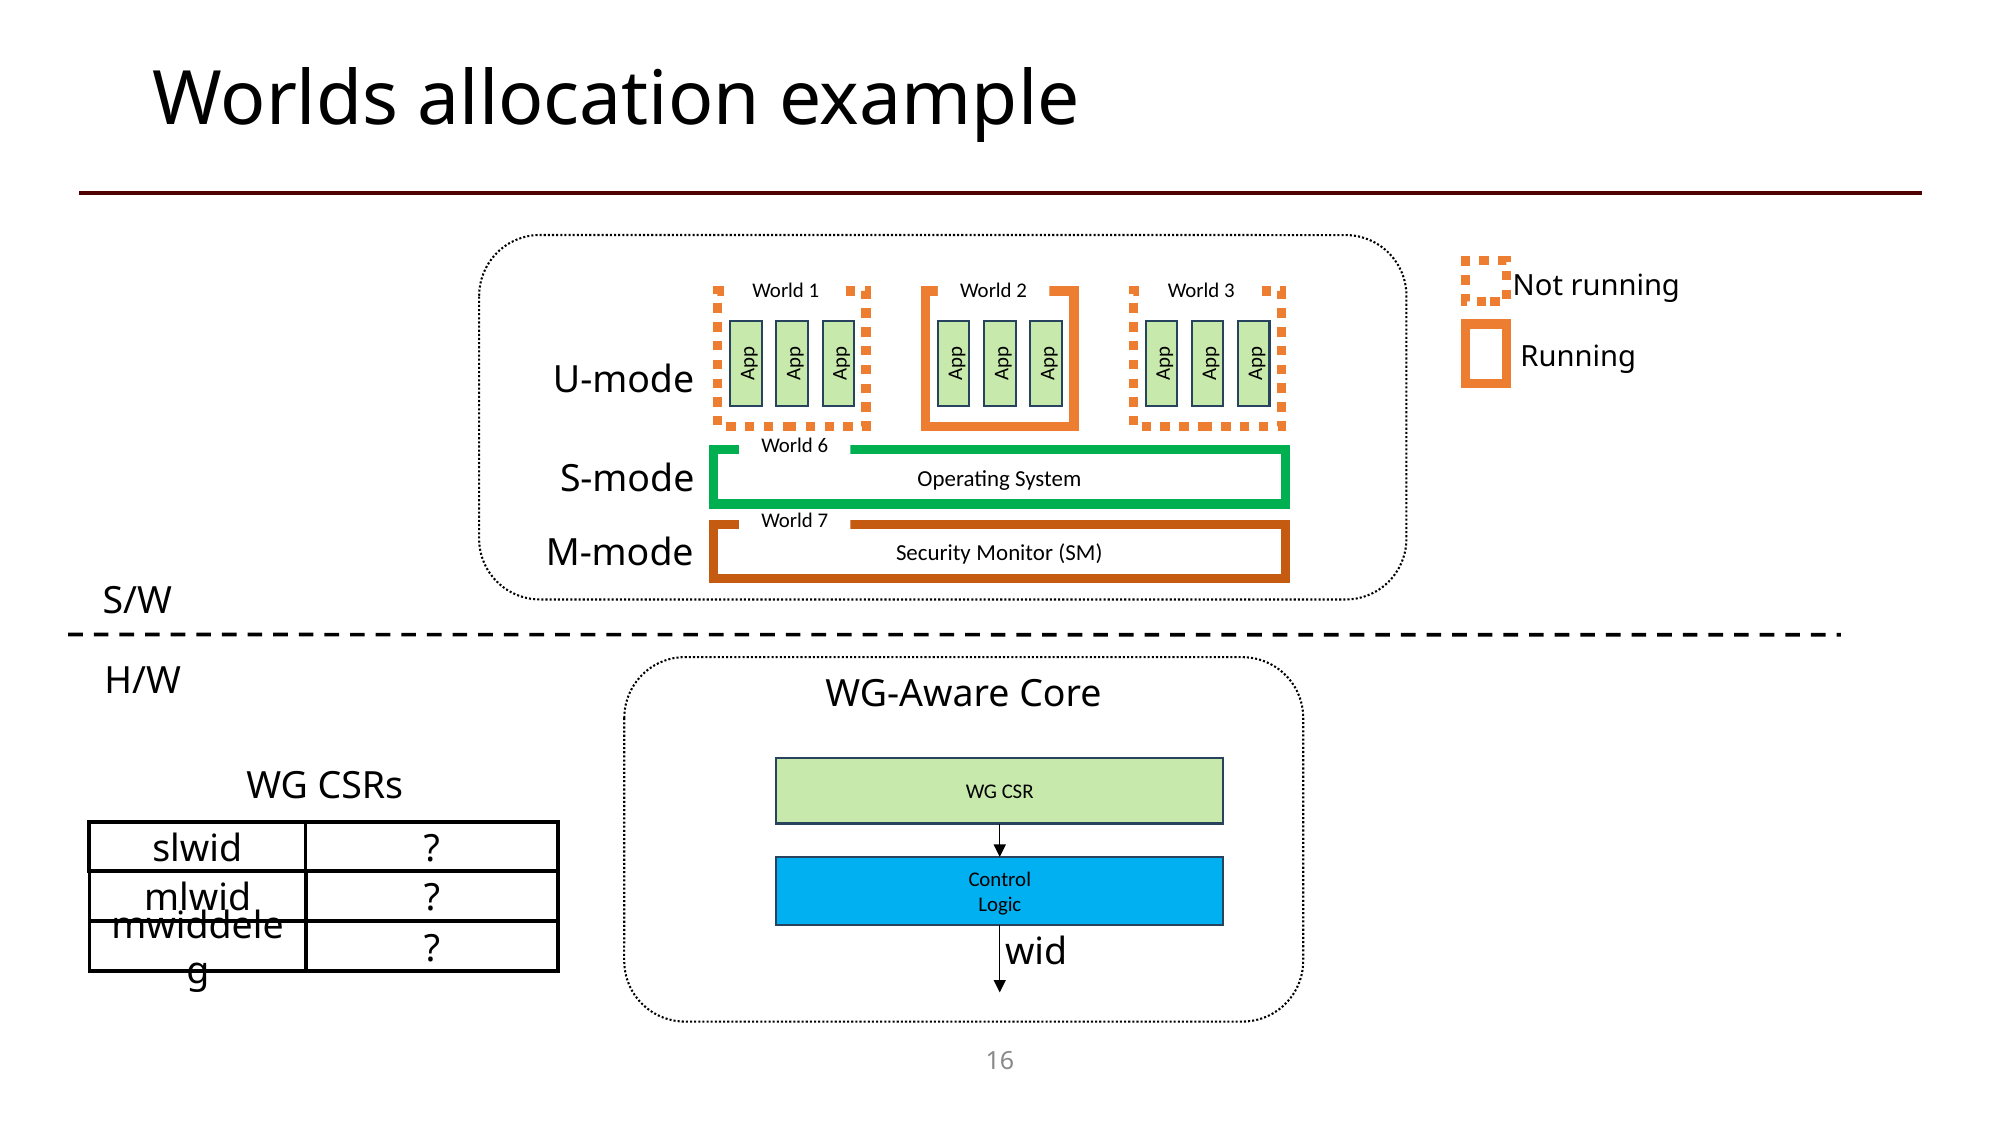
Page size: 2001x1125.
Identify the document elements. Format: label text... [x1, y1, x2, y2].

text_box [717, 255, 867, 427]
text_box S/W [87, 568, 187, 629]
text_box WG-Aware Core [810, 662, 1117, 722]
text_box mlwid [88, 873, 305, 920]
text_box WG CSRs [231, 753, 418, 814]
slide_number 16 [774, 1031, 1225, 1092]
text_box U-mode [538, 347, 710, 408]
text_box World 7 [738, 505, 851, 533]
text_box Operating System [712, 449, 1287, 505]
title Worlds allocation example [137, 33, 1863, 168]
text_box ? [305, 873, 559, 922]
text_box S-mode [545, 446, 710, 507]
text_box ? [307, 922, 559, 972]
text_box World 6 [738, 430, 851, 458]
text_box H/W [89, 648, 196, 709]
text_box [1465, 258, 1683, 384]
text_box [478, 233, 1408, 601]
text_box slwid [88, 821, 305, 873]
text_box ? [305, 821, 559, 873]
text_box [1133, 275, 1282, 427]
text_box mwiddeleg [88, 920, 307, 972]
text_box [623, 656, 1305, 1023]
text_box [925, 258, 1074, 427]
text_box M-mode [531, 520, 709, 581]
